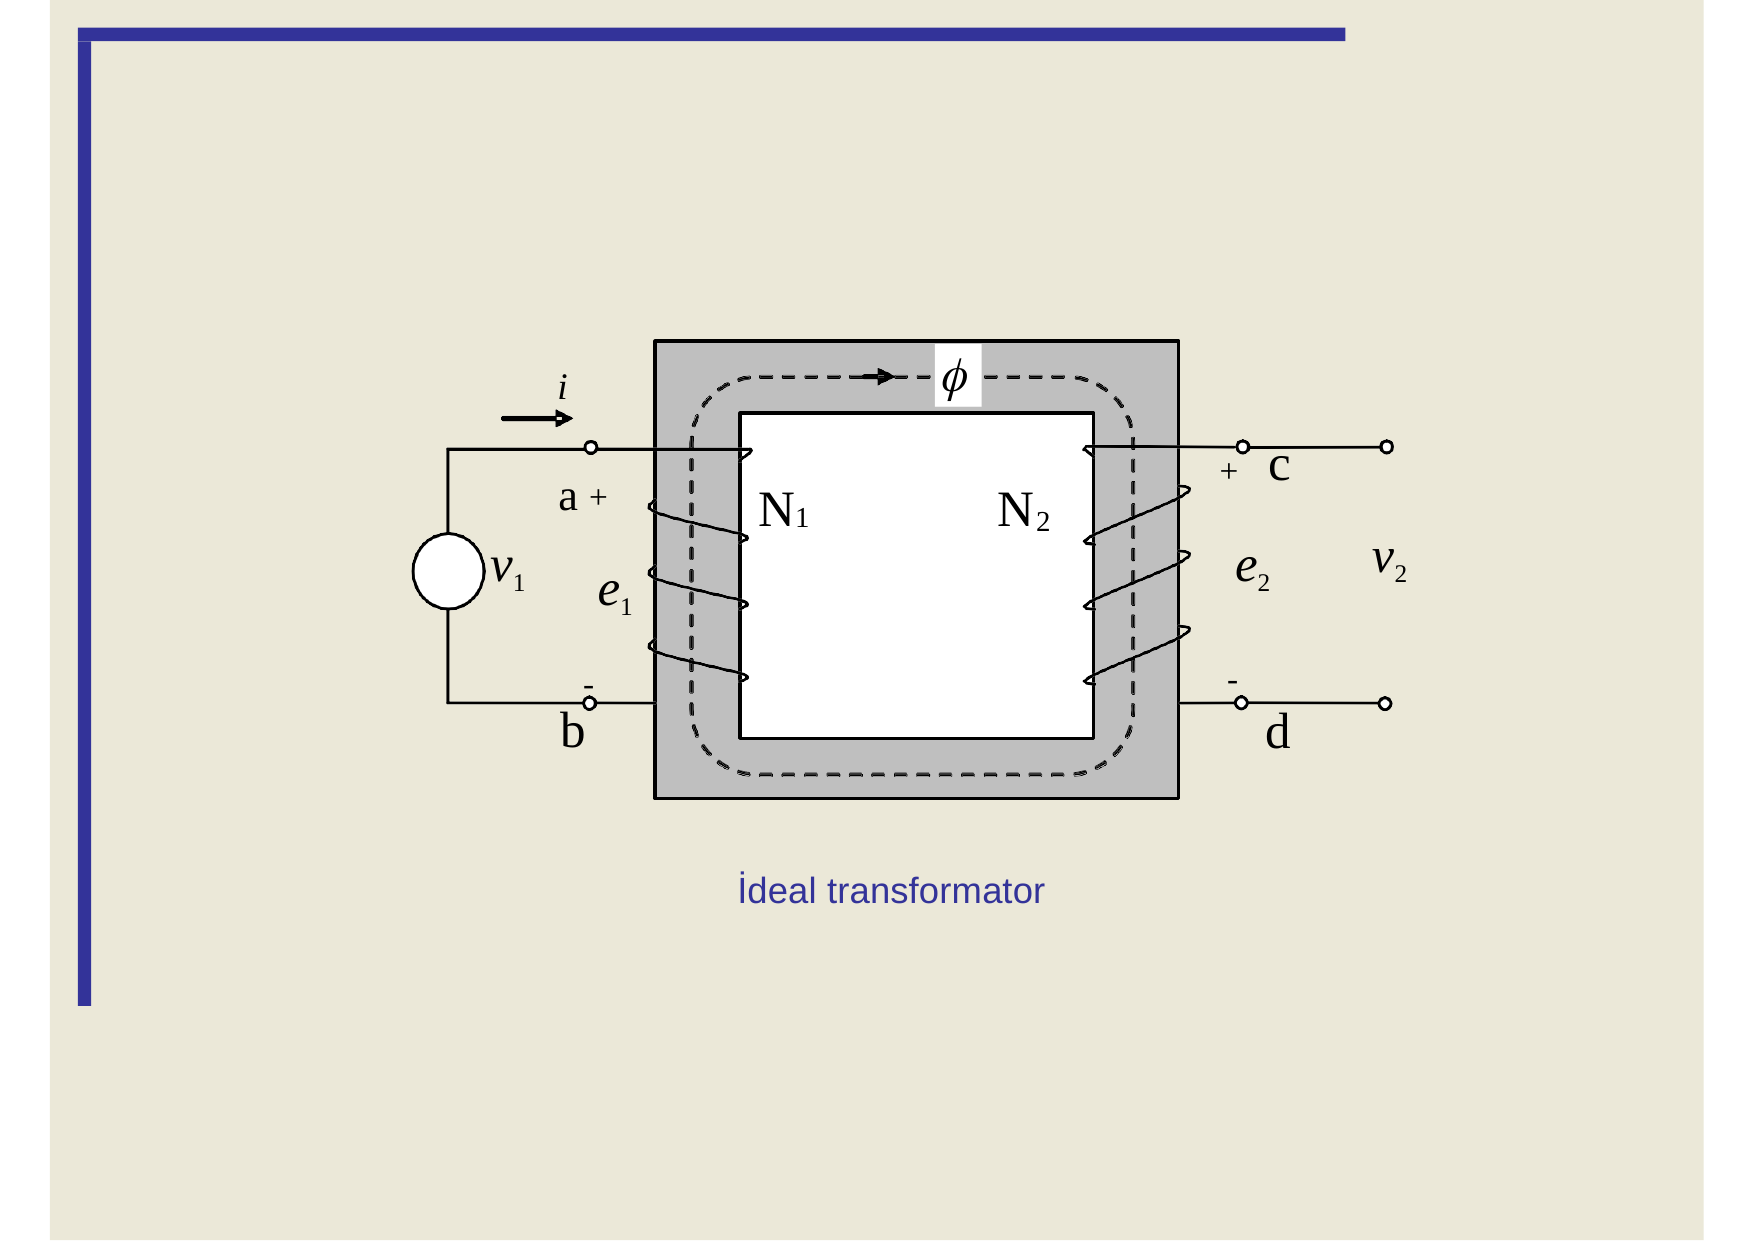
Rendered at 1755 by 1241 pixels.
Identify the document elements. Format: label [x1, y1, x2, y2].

text_box [139, 32, 1408, 1012]
